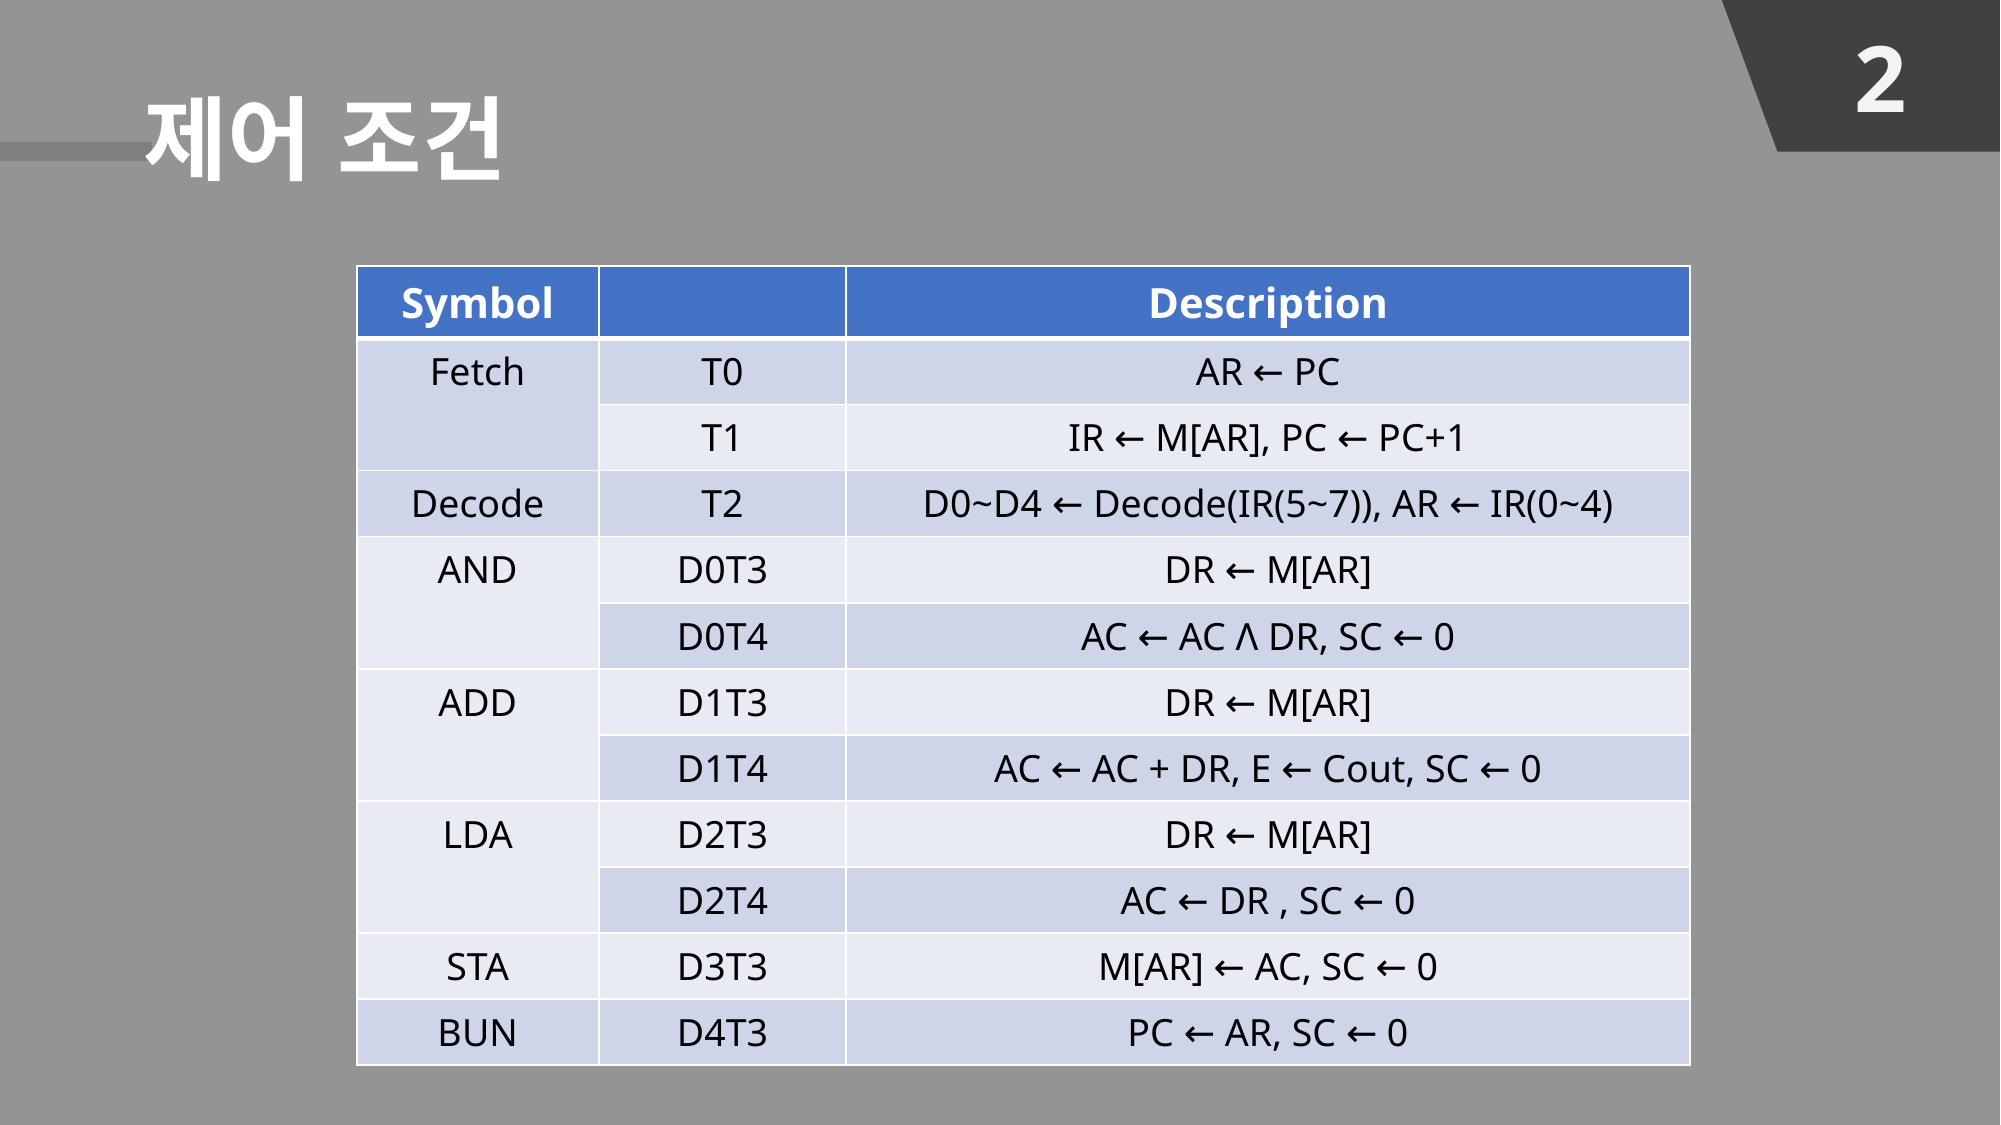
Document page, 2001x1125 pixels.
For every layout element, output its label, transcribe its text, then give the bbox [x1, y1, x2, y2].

table_cell AC ← AC + DR, E ← Cout, SC ← 0 [847, 736, 1689, 800]
table_cell D0T4 [600, 604, 845, 668]
table_cell T1 [600, 405, 845, 470]
table_cell D0T3 [600, 537, 845, 602]
table_cell D2T3 [600, 802, 845, 866]
table_cell STA [358, 934, 598, 998]
table_cell Fetch [358, 341, 598, 470]
table_header [600, 267, 845, 336]
table_cell Decode [358, 471, 598, 536]
table_header Description [847, 267, 1689, 336]
table_cell PC ← AR, SC ← 0 [847, 1000, 1689, 1064]
table_cell DR ← M[AR] [847, 802, 1689, 866]
table_cell AC ← AC Λ DR, SC ← 0 [847, 604, 1689, 668]
table_cell D4T3 [600, 1000, 845, 1064]
text_box 제어 조건 [128, 74, 523, 200]
table_cell D2T4 [600, 868, 845, 932]
table_cell ADD [358, 670, 598, 800]
table_cell D0~D4 ← Decode(IR(5~7)), AR ← IR(0~4) [847, 471, 1689, 536]
table_cell DR ← M[AR] [847, 670, 1689, 734]
table_cell IR ← M[AR], PC ← PC+1 [847, 405, 1689, 470]
table_cell BUN [358, 1000, 598, 1064]
table_cell D1T3 [600, 670, 845, 734]
table_cell M[AR] ← AC, SC ← 0 [847, 934, 1689, 998]
table_cell AND [358, 537, 598, 668]
table_cell AC ← DR , SC ← 0 [847, 868, 1689, 932]
table_cell LDA [358, 802, 598, 932]
table_cell D1T4 [600, 736, 845, 800]
table_cell T2 [600, 471, 845, 536]
table_cell DR ← M[AR] [847, 537, 1689, 602]
table_cell AR ← PC [847, 341, 1689, 404]
table_cell T0 [600, 341, 845, 404]
table_cell D3T3 [600, 934, 845, 998]
table_header Symbol [358, 267, 598, 336]
